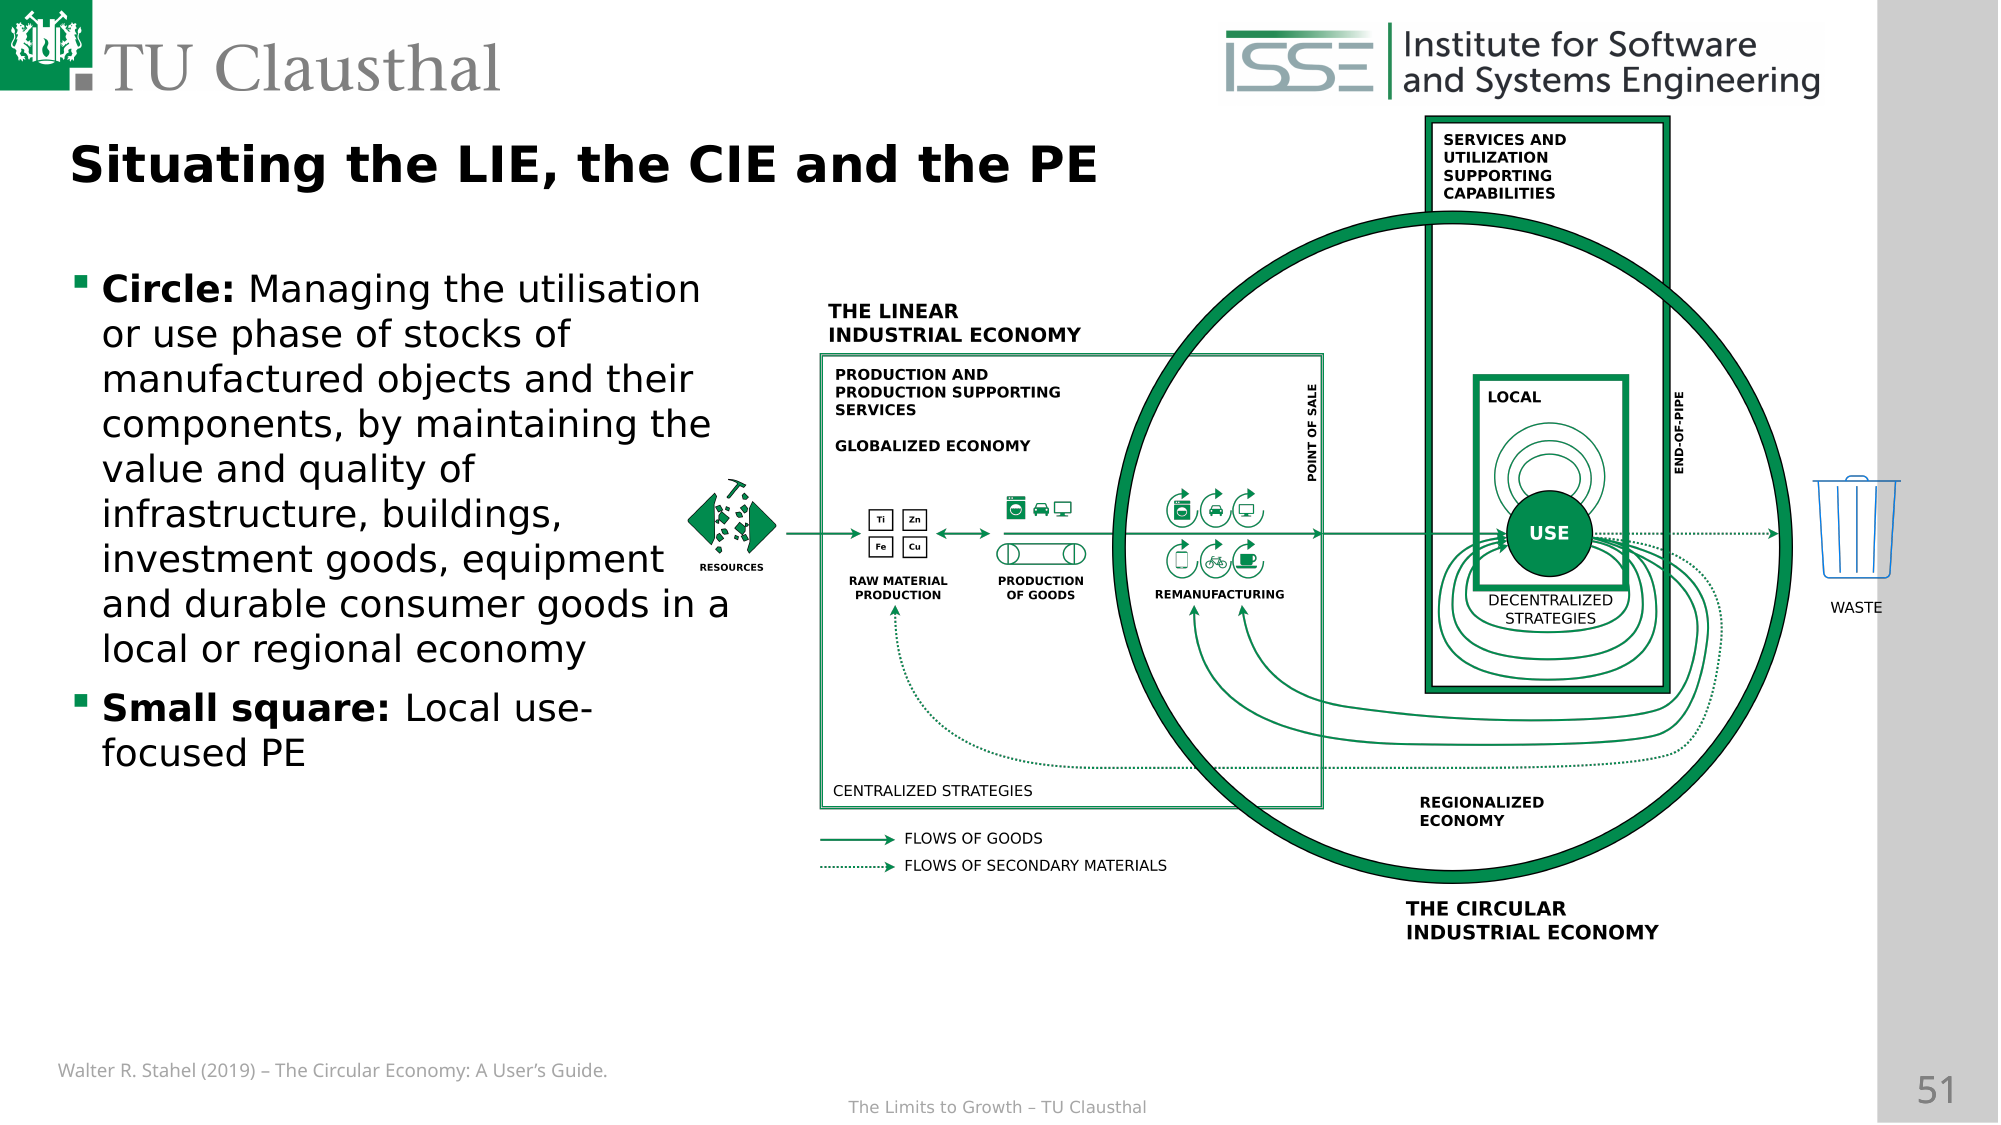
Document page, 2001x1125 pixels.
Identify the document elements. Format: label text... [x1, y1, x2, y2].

picture [1218, 22, 1825, 106]
text_box Walter R. Stahel (2019) – The Circular Economy: A User’s Guide. [43, 1051, 1104, 1089]
text_box Situating the LIE, the CIE and the PE [55, 125, 679, 206]
text_box Circle: Managing the utilisation or use phase of stocks of manufactured objects and their components, by maintaining the value and quality of infrastructure, buildings, investment goods, equipment and durable consumer goods in a local or regional economy Small square: Local use-focused PE Big square: Flows of used materials returning to the raw material producer to recover molecules and atoms in a globalised economy [54, 257, 750, 1033]
picture [0, 0, 500, 91]
picture [684, 115, 1902, 945]
